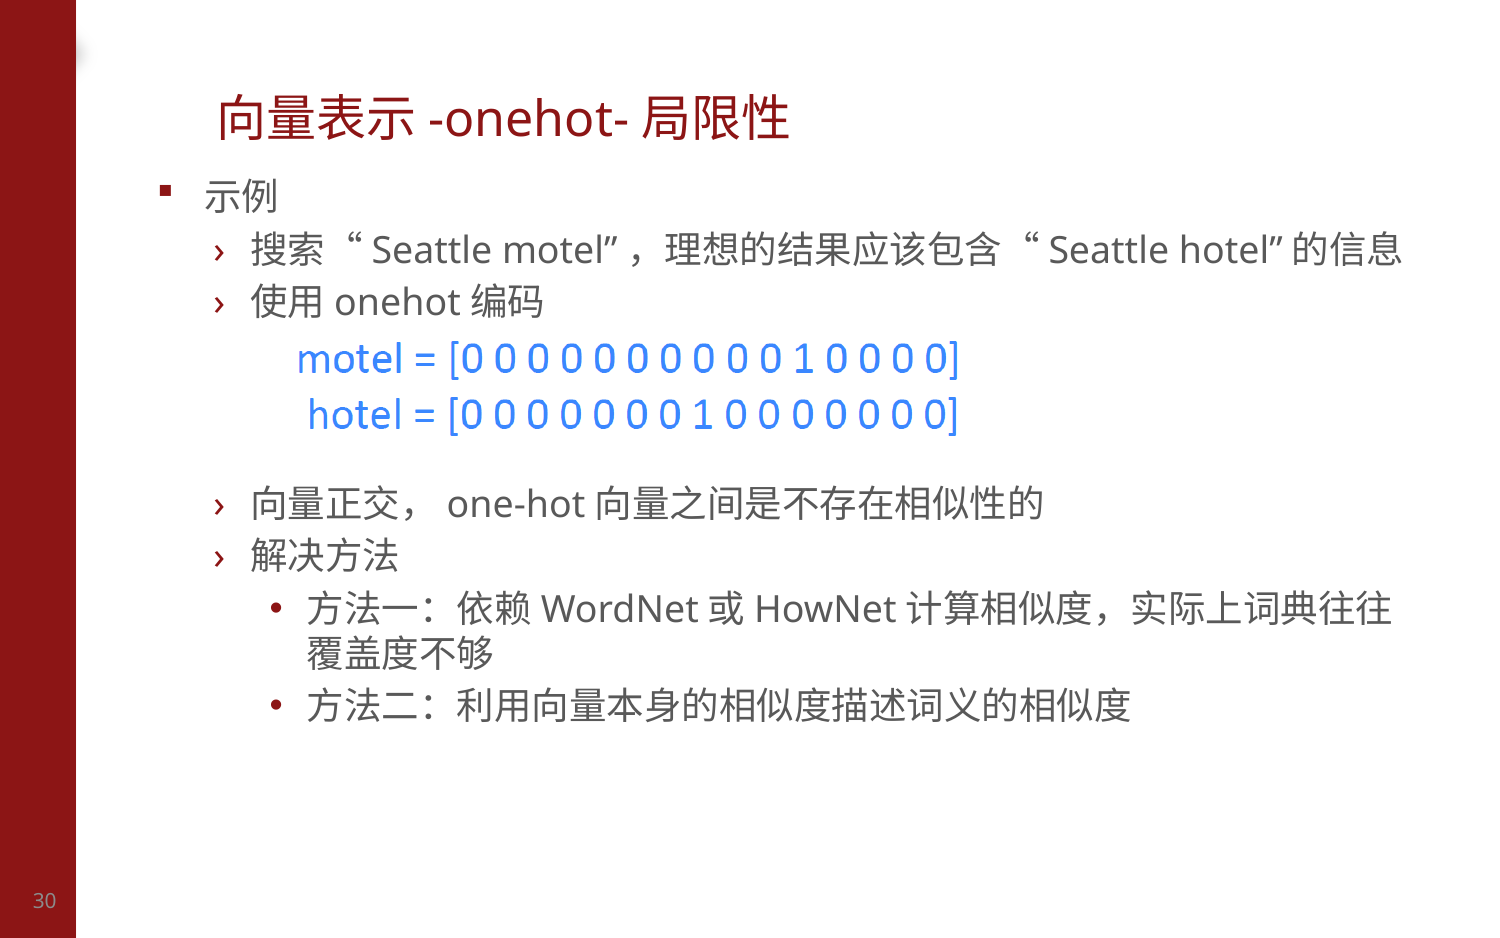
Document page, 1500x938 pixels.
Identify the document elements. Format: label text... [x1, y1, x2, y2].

slide_number 30 [17, 876, 157, 927]
title 向量表示-onehot-局限性 [216, 65, 1420, 155]
picture [0, 0, 1500, 938]
list 示例 搜索“Seattle motel”，理想的结果应该包含“Seattle hotel”的信息 使用onehot编码 向量正交，one-hot向量之间是不存在相似性的 解决方法 方法一：依赖WordNet或HowNet计算相似度，实际上词典往往覆盖度不够 方法二：利用向量本身的相似度描述词义的相似度 [156, 165, 1421, 851]
